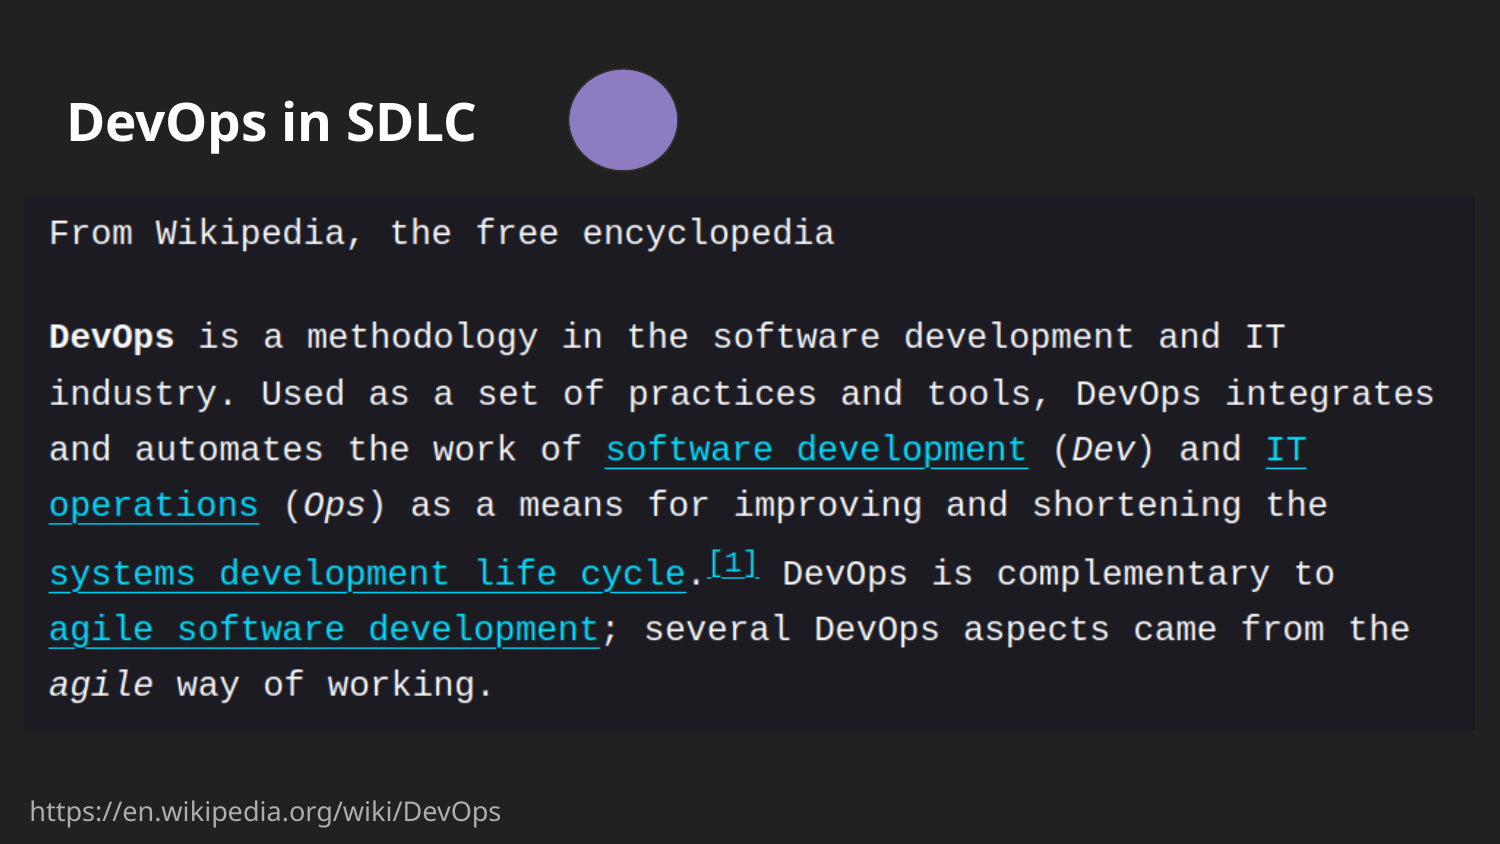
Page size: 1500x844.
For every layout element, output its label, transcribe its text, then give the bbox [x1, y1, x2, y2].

picture [24, 195, 1476, 732]
title DevOps in SDLC [645, 72, 1449, 167]
text_box https://en.wikipedia.org/wiki/DevOps [14, 779, 1413, 829]
text_box [568, 68, 678, 171]
title DevOps in SDLC [51, 72, 601, 167]
